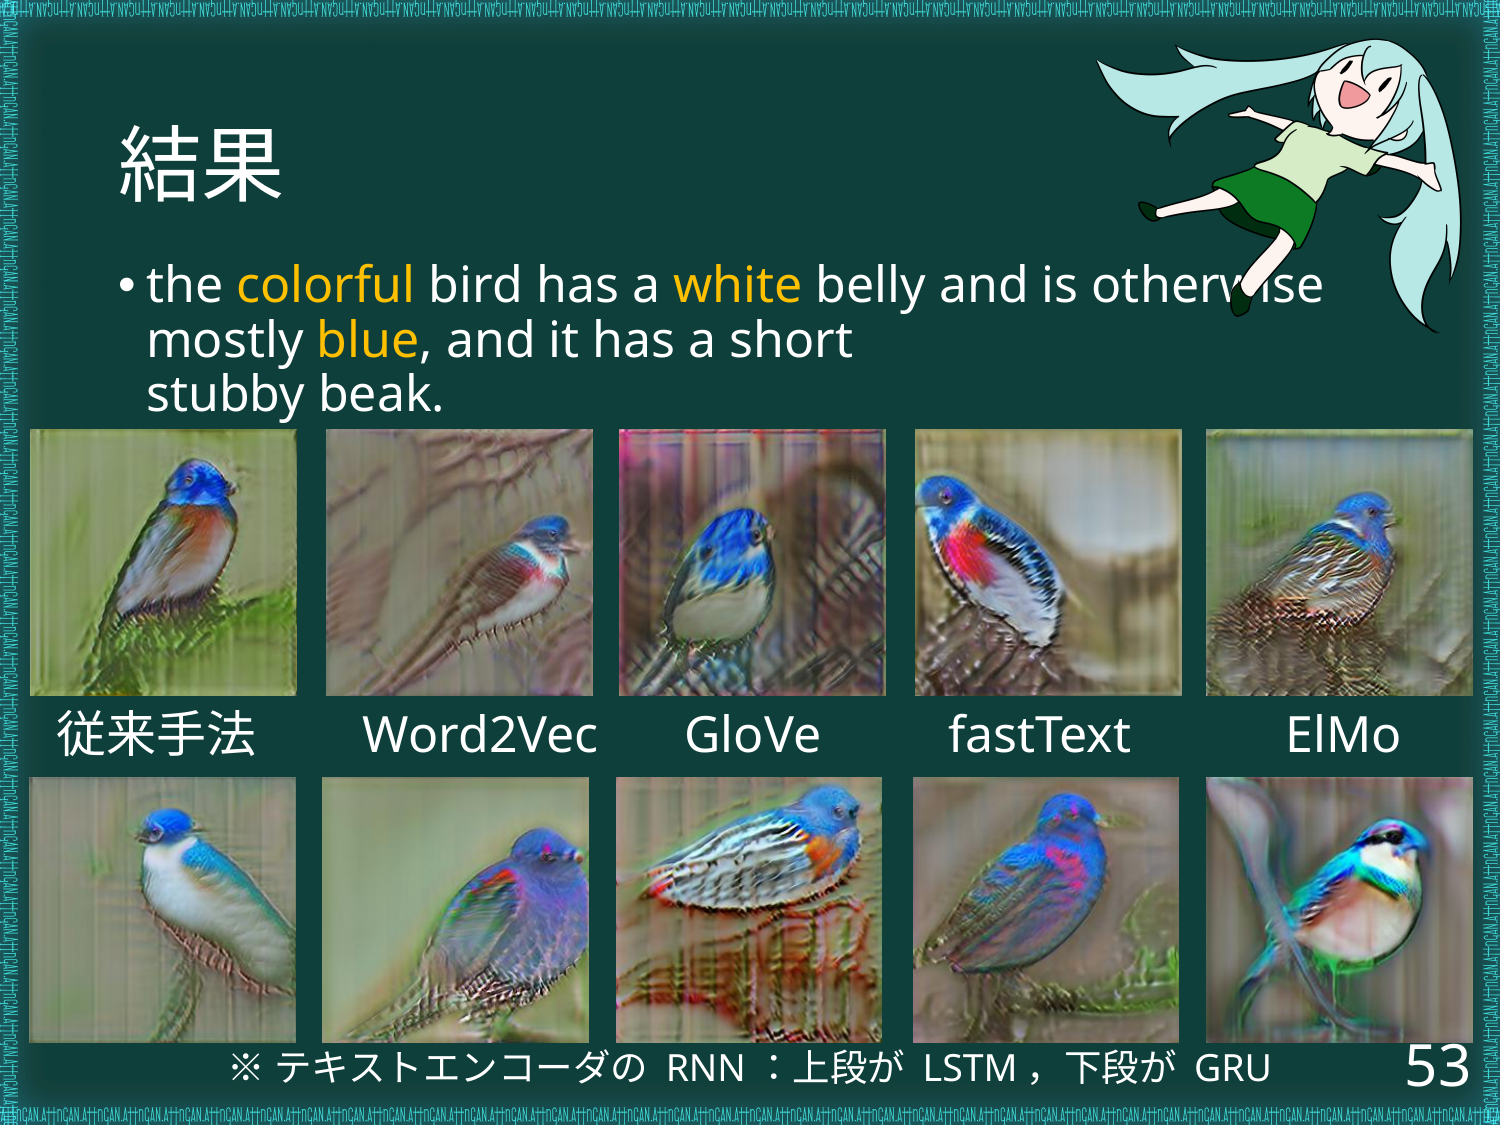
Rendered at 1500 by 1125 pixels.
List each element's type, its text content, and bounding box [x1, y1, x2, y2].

title 結果 [103, 59, 1086, 252]
slide_number 53 [1136, 1036, 1487, 1101]
list the colorful bird has a white belly and is otherwise mostly blue, and it has a short stubby beak. [103, 252, 1397, 967]
text_box ※テキストエンコーダの RNN：上段が LSTM，下段が GRU [213, 1036, 1287, 1097]
picture [0, 0, 1500, 1125]
text_box fastText [933, 695, 1195, 771]
text_box ElMo [1270, 696, 1436, 771]
text_box GloVe [669, 696, 869, 771]
text_box Word2Vec [348, 695, 652, 771]
text_box 従来手法 [42, 695, 348, 771]
